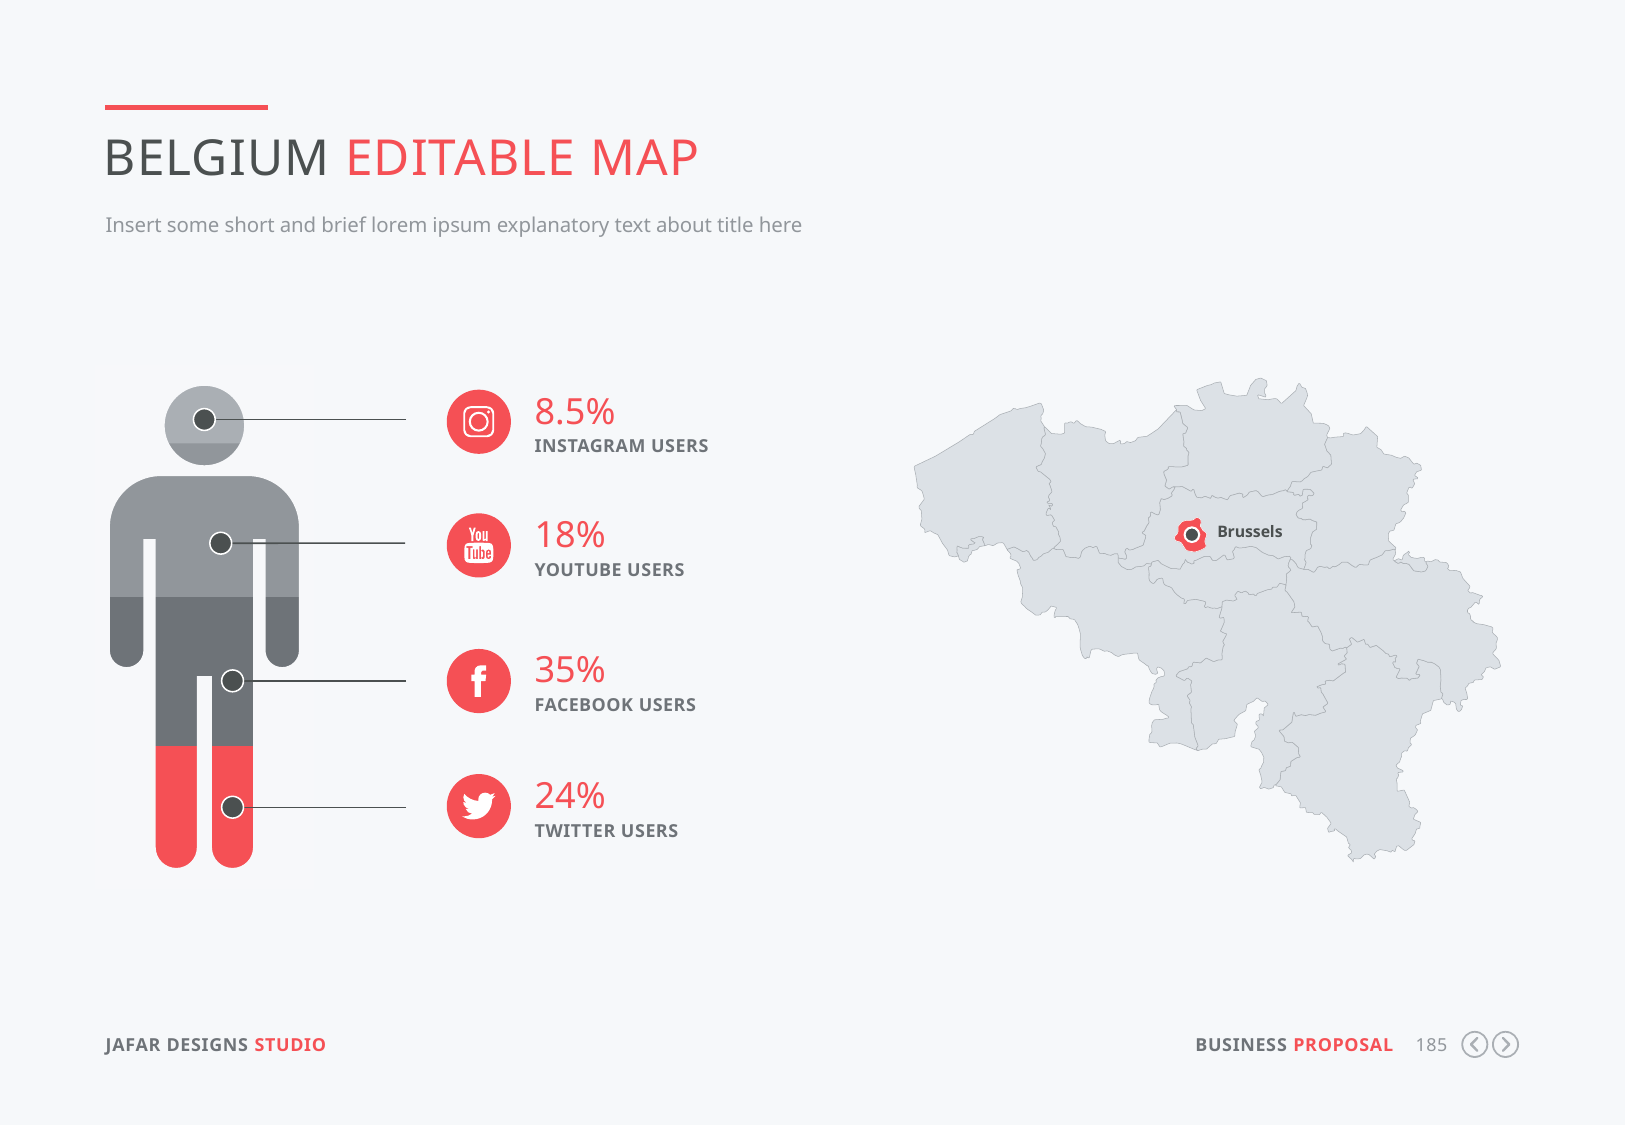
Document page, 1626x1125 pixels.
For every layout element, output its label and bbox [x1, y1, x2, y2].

text_box [534, 511, 746, 581]
text_box [446, 389, 511, 454]
text_box [534, 388, 746, 457]
text_box [913, 377, 1501, 862]
text_box [94, 364, 407, 890]
text_box [534, 772, 746, 842]
text_box [446, 774, 511, 839]
list [103, 125, 1518, 188]
text_box [534, 646, 746, 716]
text_box [446, 513, 511, 578]
text_box [446, 648, 511, 714]
list [105, 209, 1519, 241]
